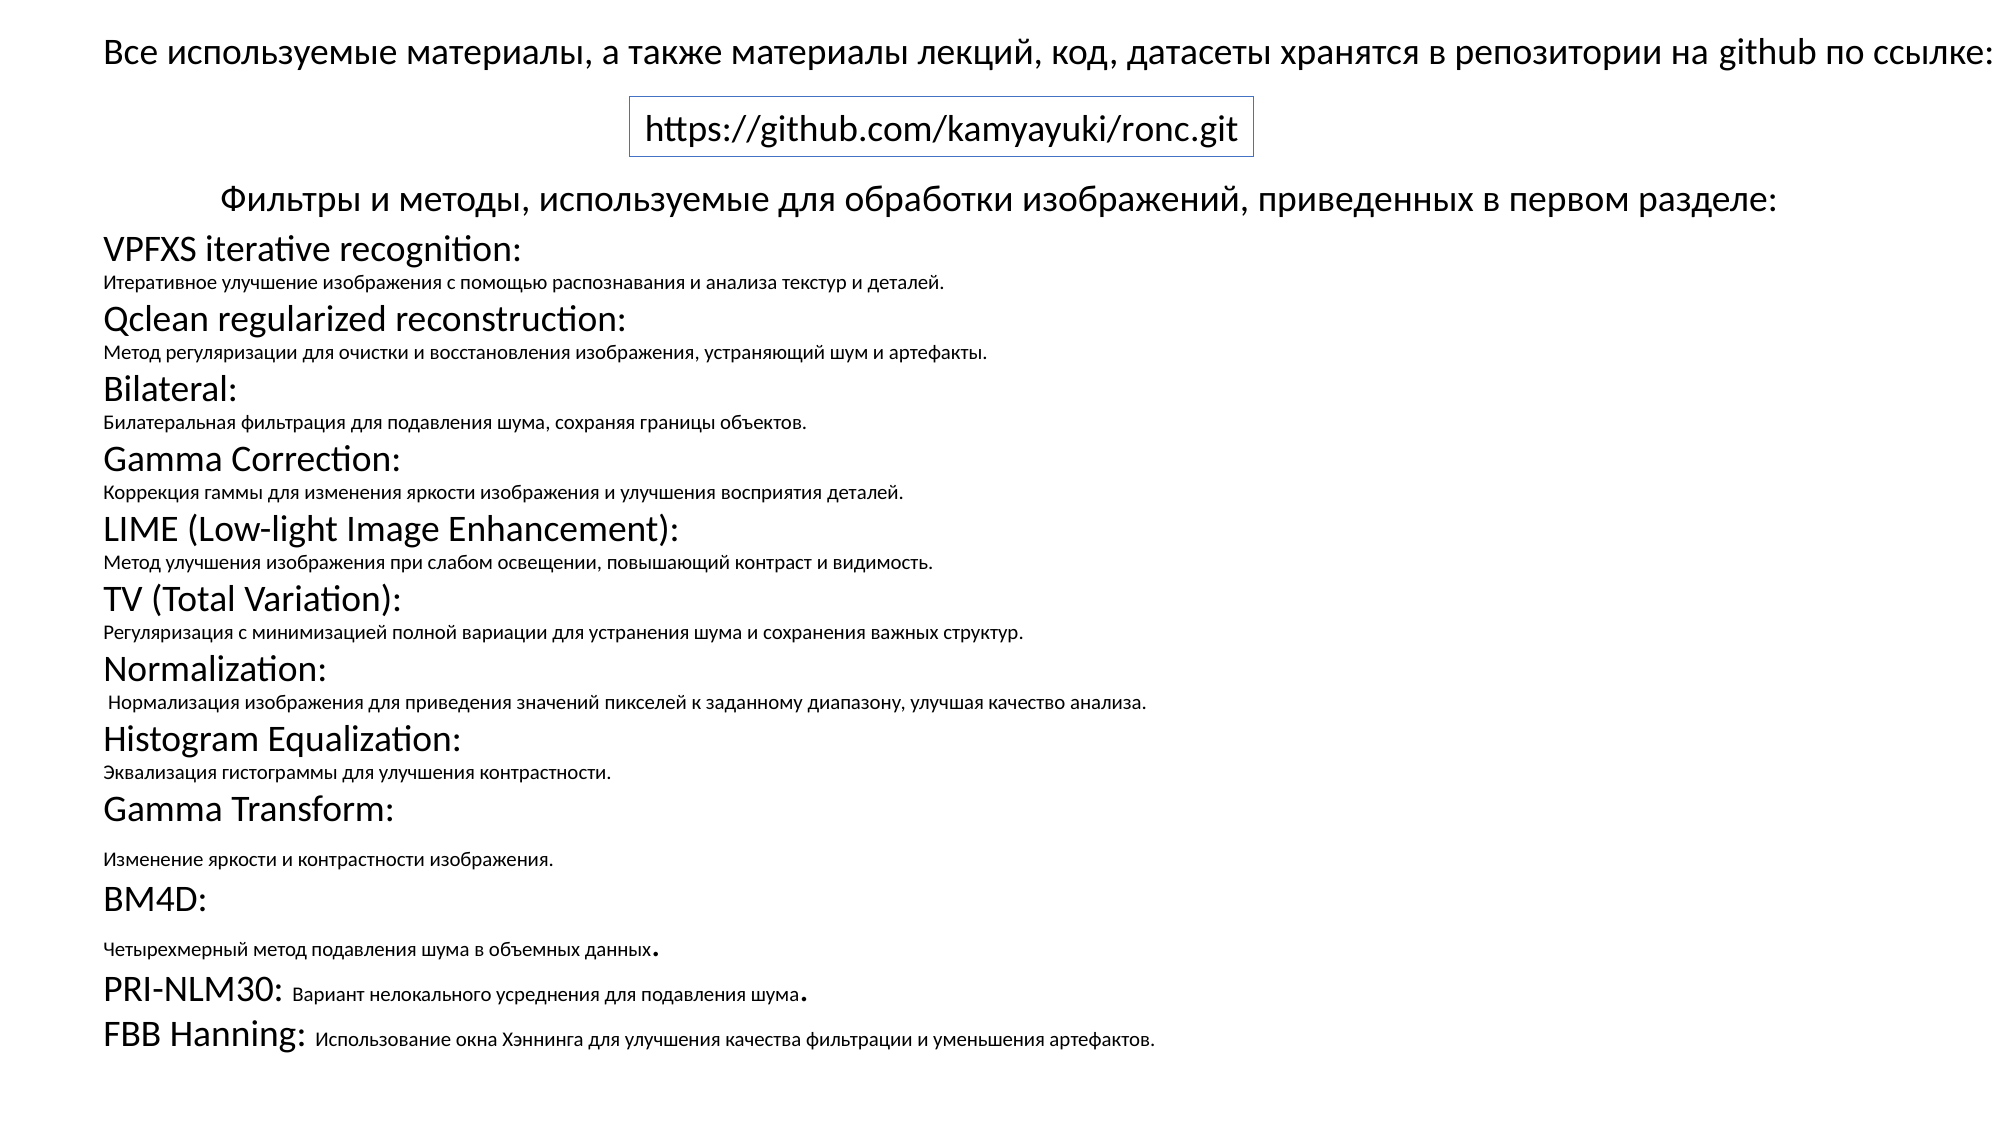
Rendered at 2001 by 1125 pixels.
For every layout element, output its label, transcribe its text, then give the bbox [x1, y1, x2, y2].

text_box VPFXS iterative recognition: Итеративное улучшение изображения с помощью распознавания и анализа текстур и деталей. Qclean regularized reconstruction: Метод регуляризации для очистки и восстановления изображения, устраняющий шум и артефакты. Bilateral: Билатеральная фильтрация для подавления шума, сохраняя границы объектов. Gamma Correction: Коррекция гаммы для изменения яркости изображения и улучшения восприятия деталей. LIME (Low-light Image Enhancement): Метод улучшения изображения при слабом освещении, повышающий контраст и видимость. TV (Total Variation): Регуляризация с минимизацией полной вариации для устранения шума и сохранения важных структур. Normalization: Нормализация изображения для приведения значений пикселей к заданному диапазону, улучшая качество анализа. Histogram Equalization: Эквализация гистограммы для улучшения контрастности. Gamma Transform: Изменение яркости и контрастности изображения. BM4D: Четырехмерный метод подавления шума в объемных данных. PRI-NLM30: Вариант нелокального усреднения для подавления шума. FBB Hanning: Использование окна Хэннинга для улучшения качества фильтрации и уменьшения артефактов. [88, 216, 1952, 1062]
text_box Фильтры и методы, используемые для обработки изображений, приведенных в первом разделе: [205, 166, 1795, 216]
text_box https://github.com/kamyayuki/ronc.git [629, 96, 1254, 157]
text_box Все используемые материалы, а также материалы лекций, код, датасеты хранятся в репозитории на github по ссылке: [88, 19, 2000, 79]
